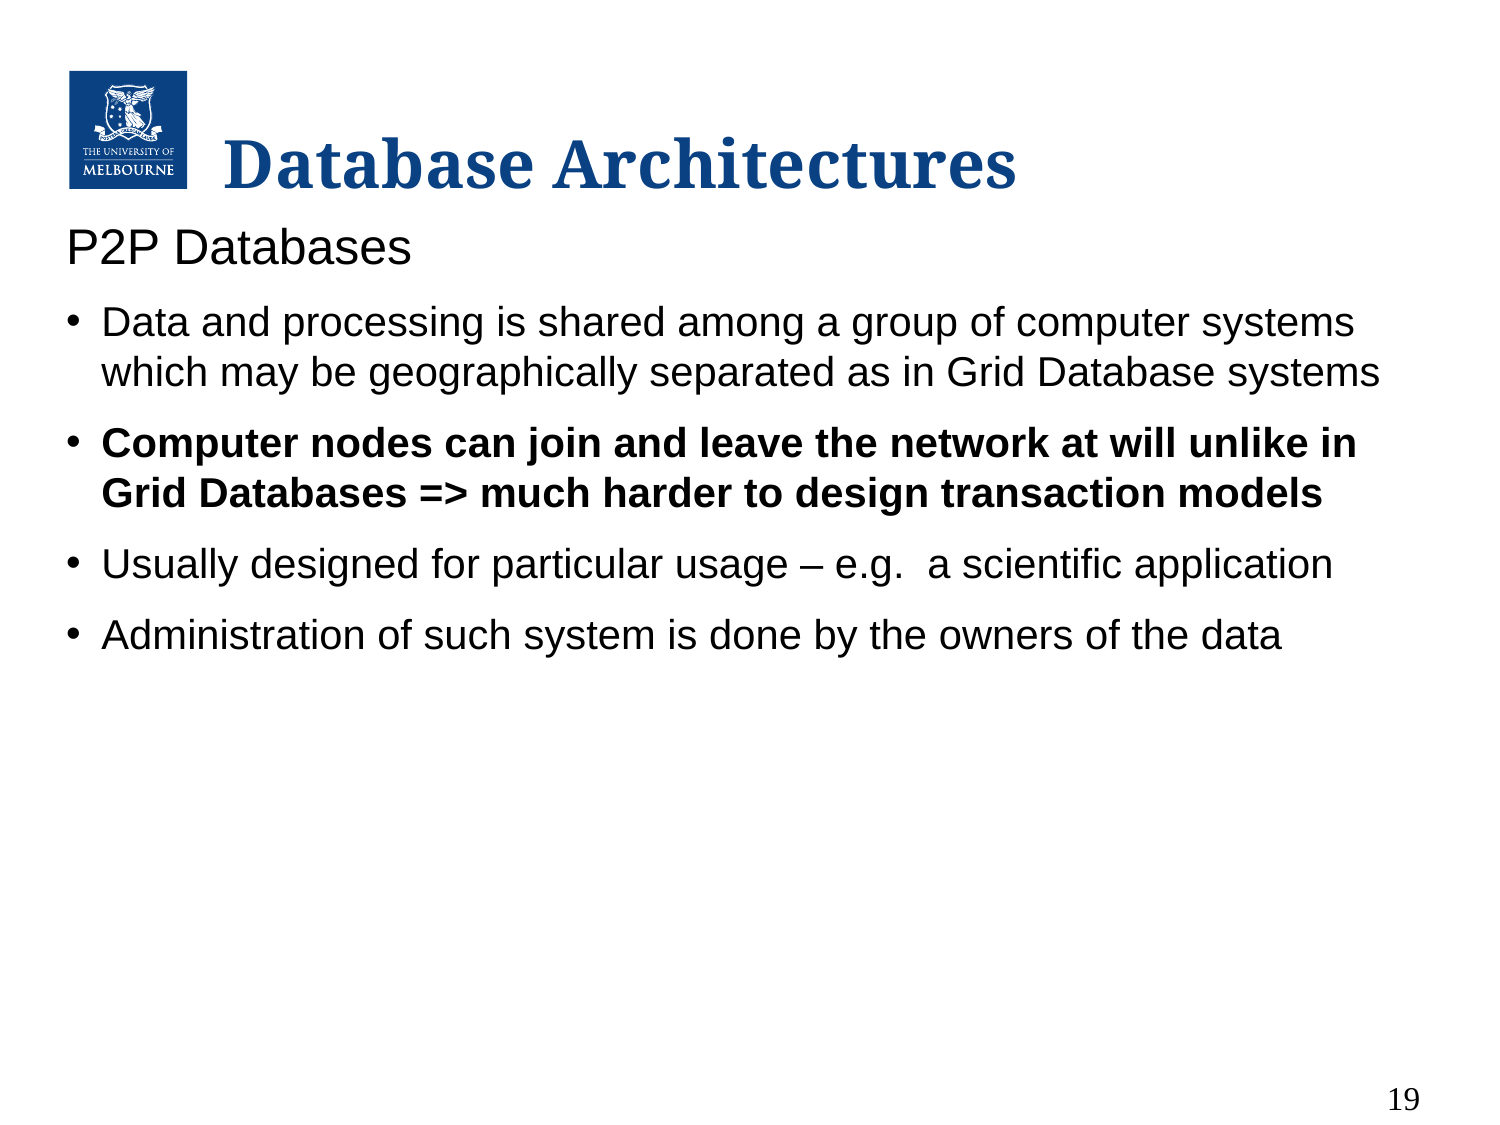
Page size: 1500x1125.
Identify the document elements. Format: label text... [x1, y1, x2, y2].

title Database Architectures [208, 64, 1443, 211]
list P2P Databases Data and processing is shared among a group of computer systems which may be geographically separated as in Grid Database systems Computer nodes can join and leave the network at will unlike in Grid Databases => much harder to design transaction models Usually designed for particular usage – e.g. a scientific application Administration of such system is done by the owners of the data [50, 206, 1401, 1125]
